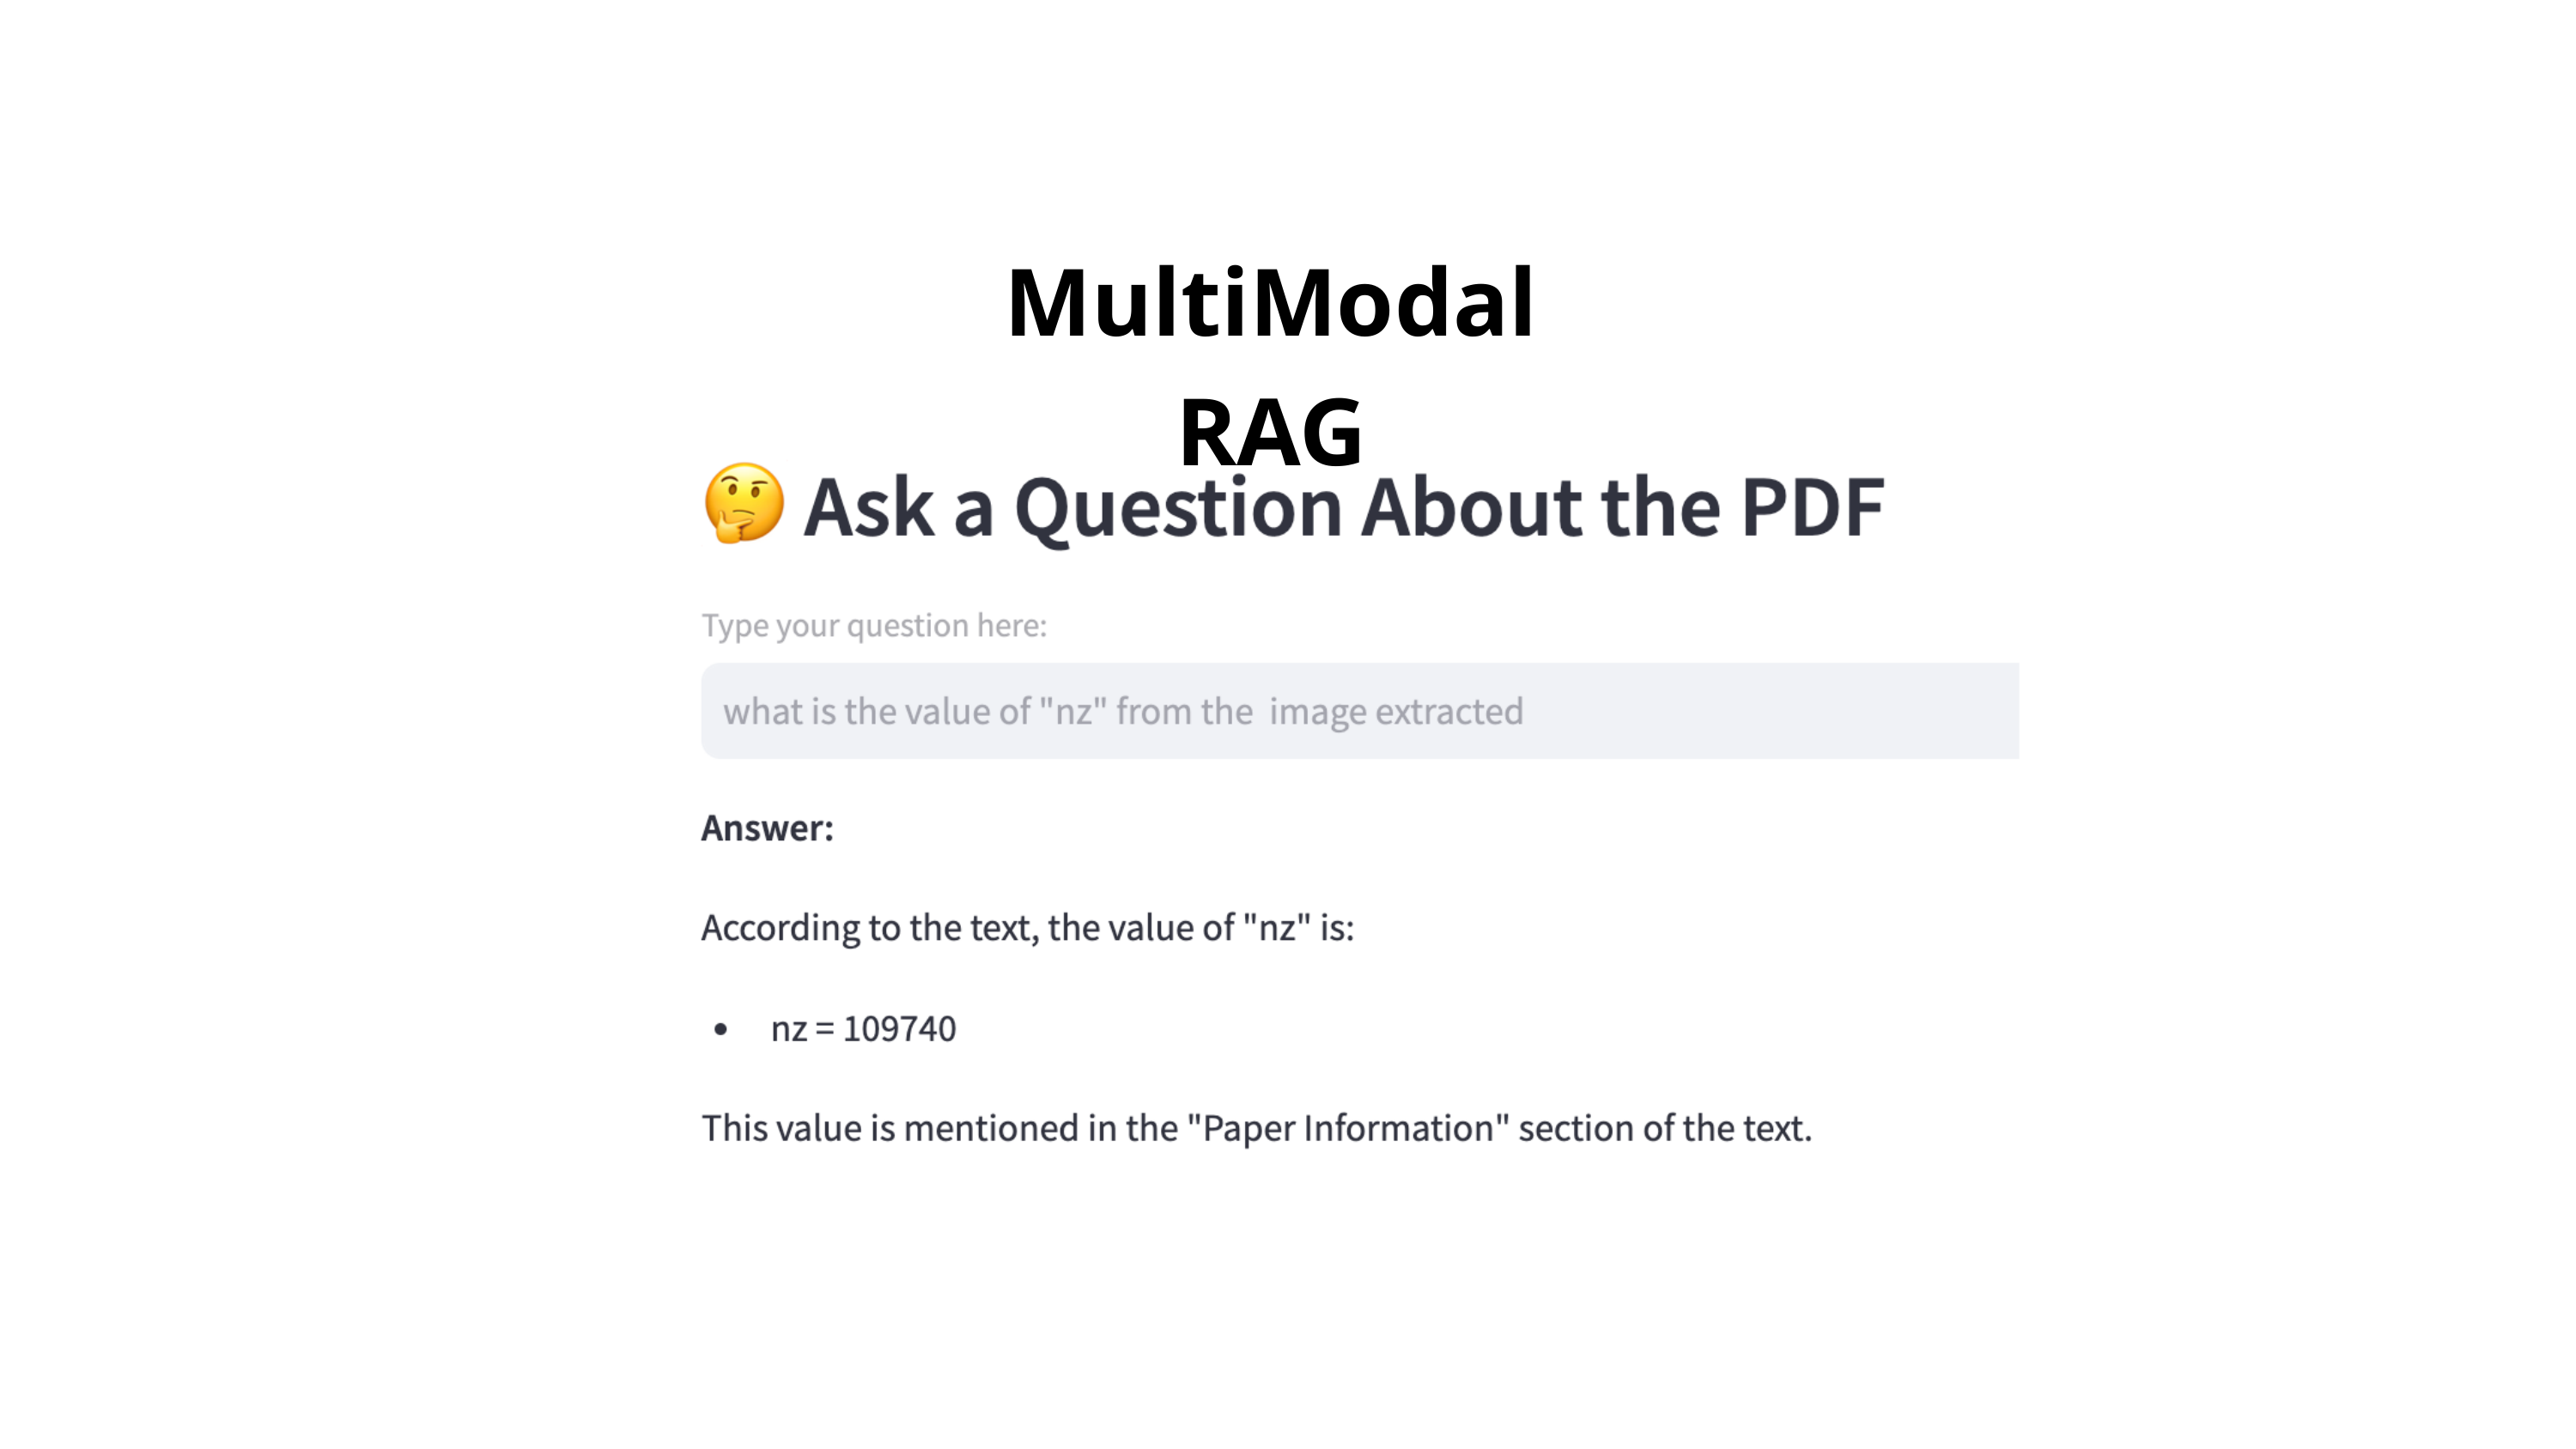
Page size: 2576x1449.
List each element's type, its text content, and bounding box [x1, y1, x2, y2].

text_box MultiModal RAG [900, 223, 1643, 615]
text_box [620, 400, 2020, 1279]
